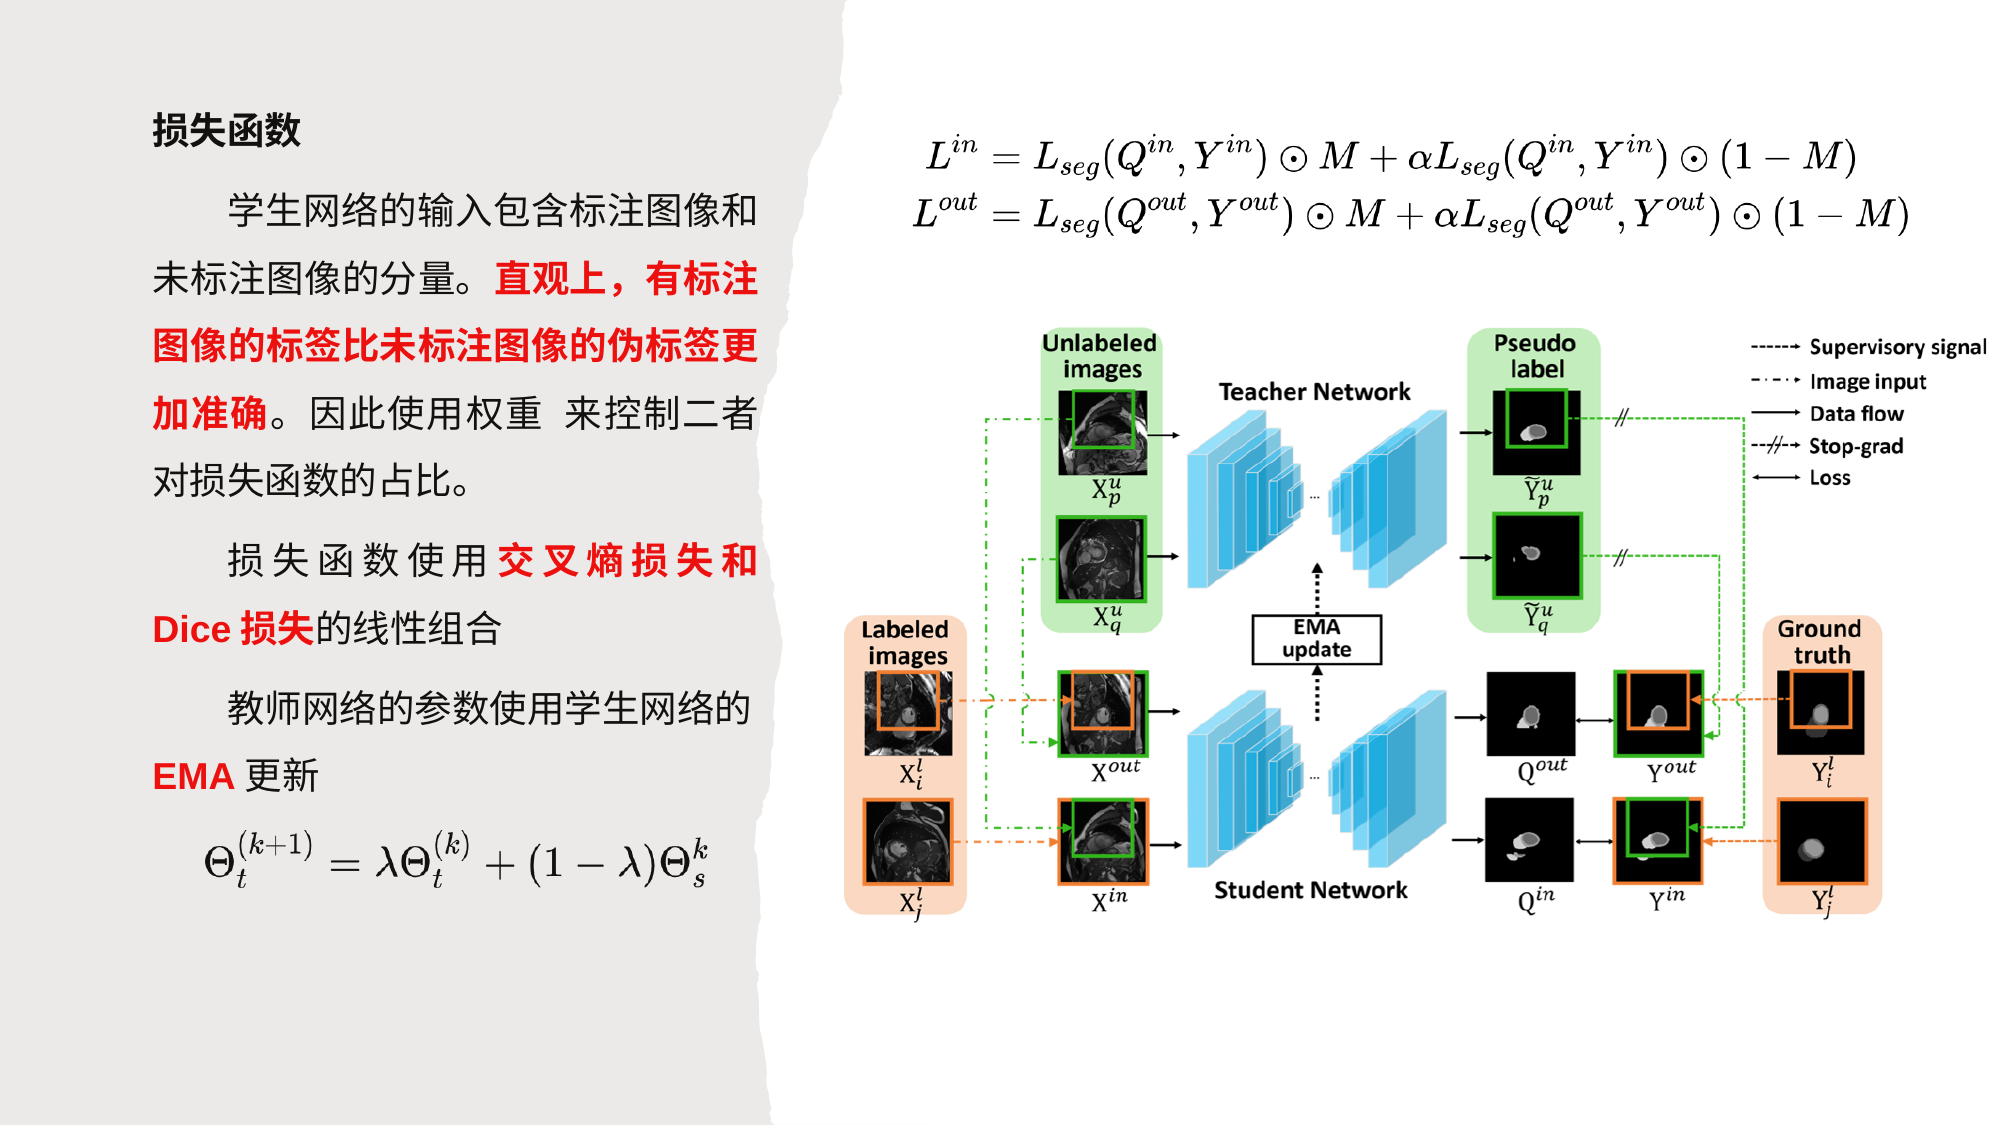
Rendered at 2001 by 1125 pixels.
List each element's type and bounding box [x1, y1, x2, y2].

picture [822, 320, 2000, 938]
picture [201, 829, 711, 888]
picture [911, 133, 1911, 238]
text_box [0, 0, 929, 1125]
